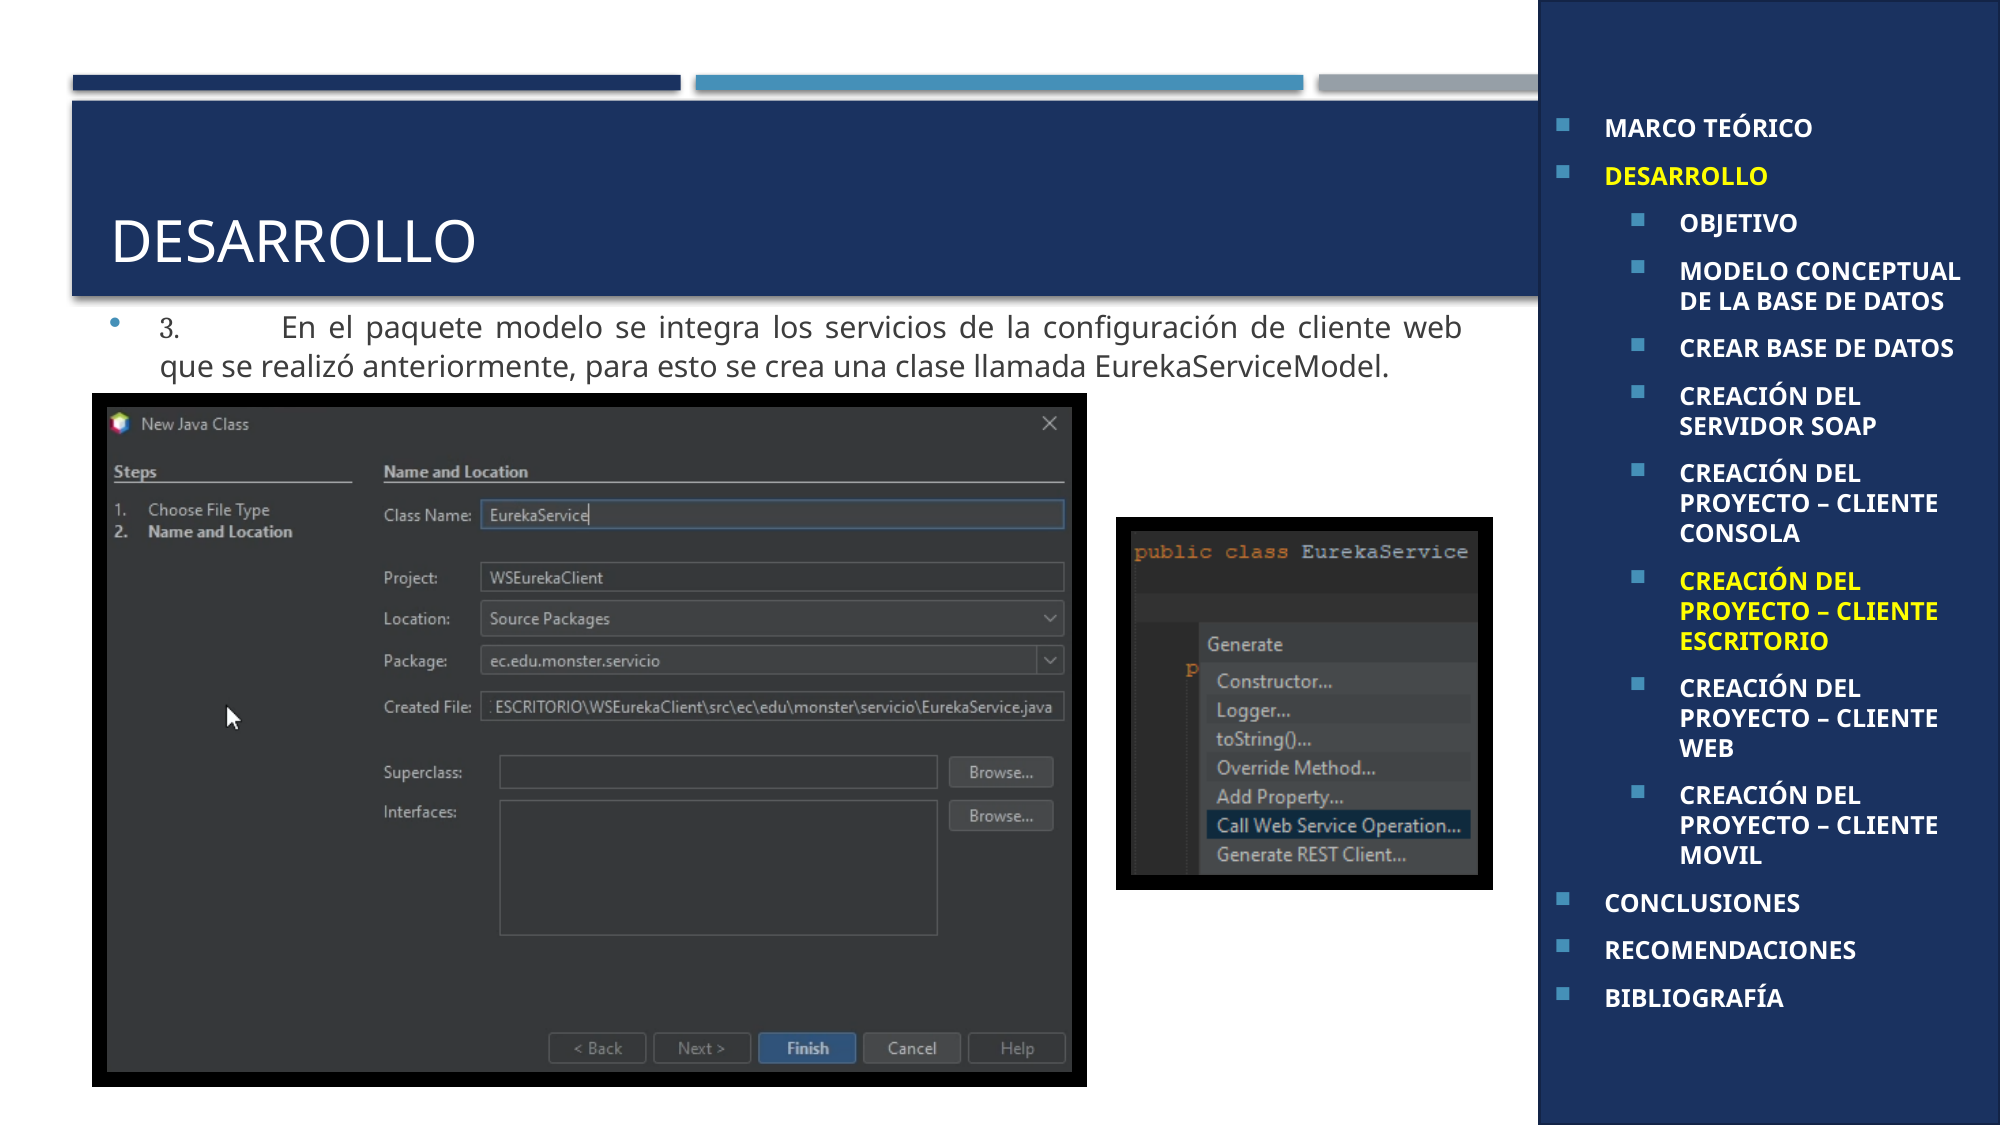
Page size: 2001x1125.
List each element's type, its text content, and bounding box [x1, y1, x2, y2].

picture [1130, 530, 1479, 876]
list 3. En el paquete modelo se integra los servicios de la configuración de cliente web que se realizó anteriormente, para esto se crea una clase llamada EurekaServiceModel. [95, 281, 1479, 408]
picture [106, 406, 1073, 1073]
text_box MARCO TEÓRICO DESARROLLO OBJETIVO MODELO CONCEPTUAL DE LA BASE DE DATOS CREAR BASE DE DATOS CREACIÓN DEL SERVIDOR SOAP CREACIÓN DEL PROYECTO – CLIENTE CONSOLA CREACIÓN DEL PROYECTO – CLIENTE ESCRITORIO CREACIÓN DEL PROYECTO – CLIENTE WEB CREACIÓN DEL PROYECTO – CLIENTE MOVIL CONCLUSIONES RECOMENDACIONES BIBLIOGRAFÍA [1538, 0, 2000, 1125]
title DESARROLLO [95, 115, 1538, 282]
